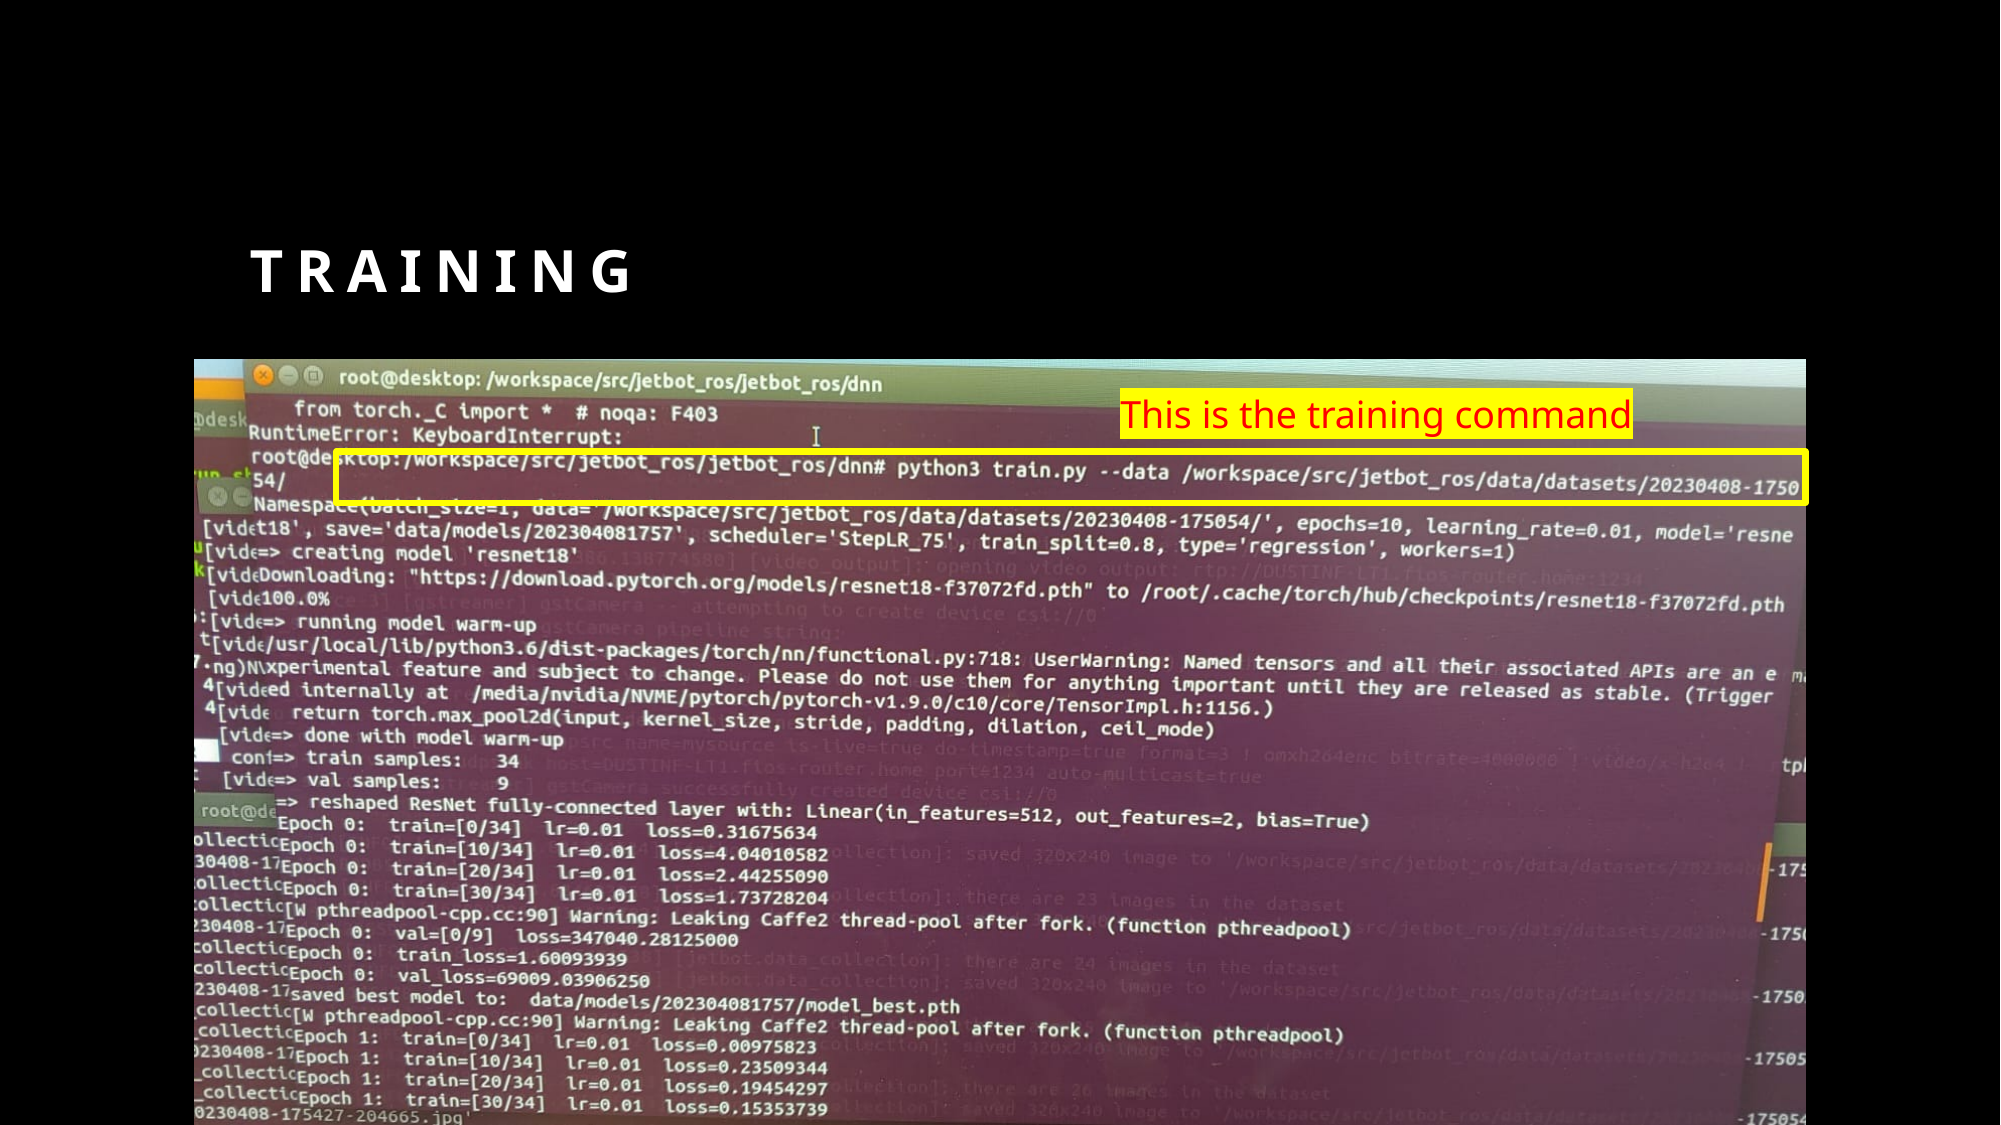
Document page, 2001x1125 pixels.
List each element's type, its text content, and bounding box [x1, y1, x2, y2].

title training [234, 171, 1750, 313]
picture [194, 359, 1806, 1125]
